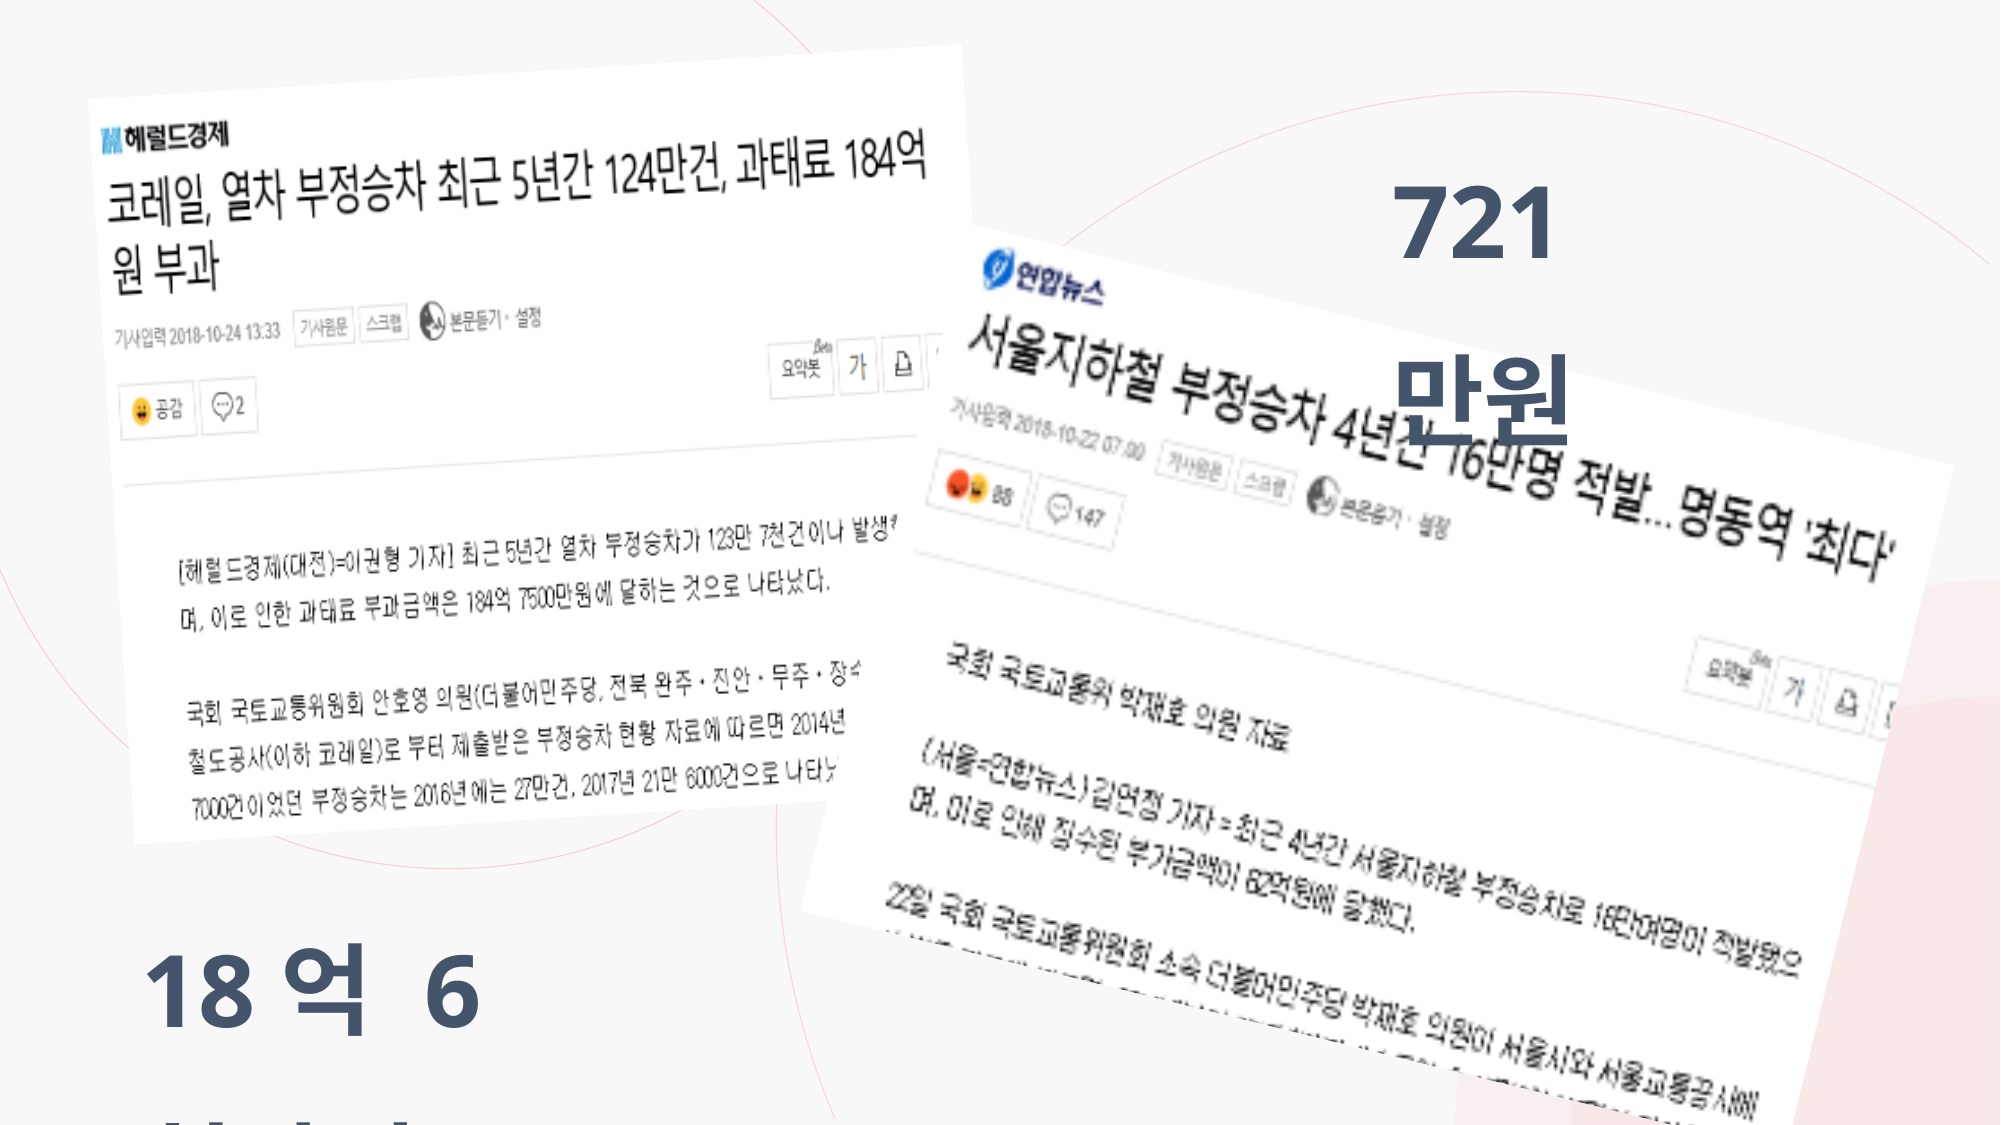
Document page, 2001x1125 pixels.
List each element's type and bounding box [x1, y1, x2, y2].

text_box [0, 0, 2000, 1125]
picture [110, 70, 1885, 1042]
